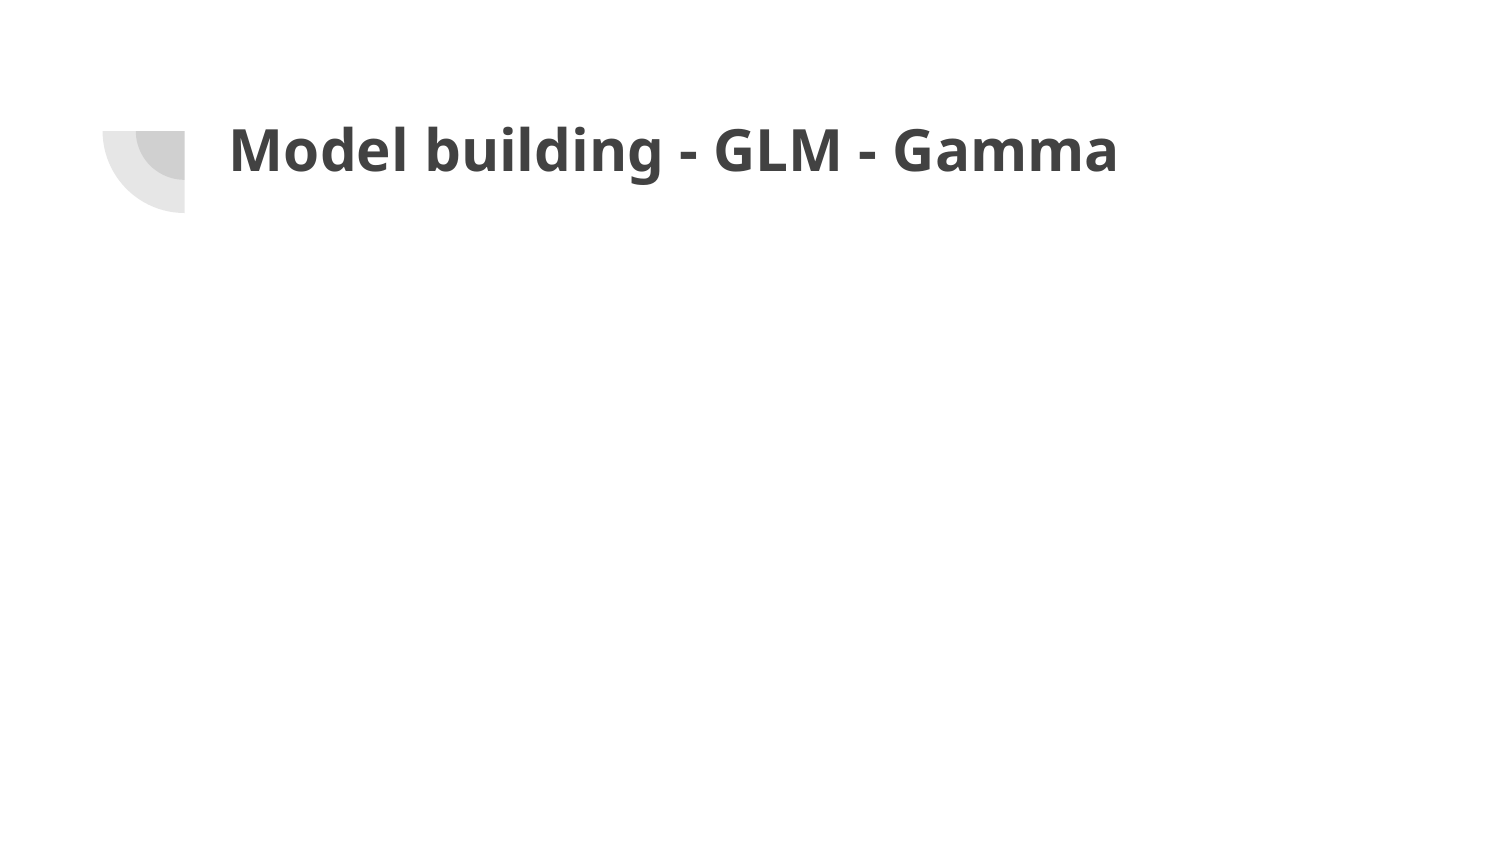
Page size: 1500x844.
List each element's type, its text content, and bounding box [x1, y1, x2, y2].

title Model building - GLM - Gamma [213, 98, 1368, 218]
